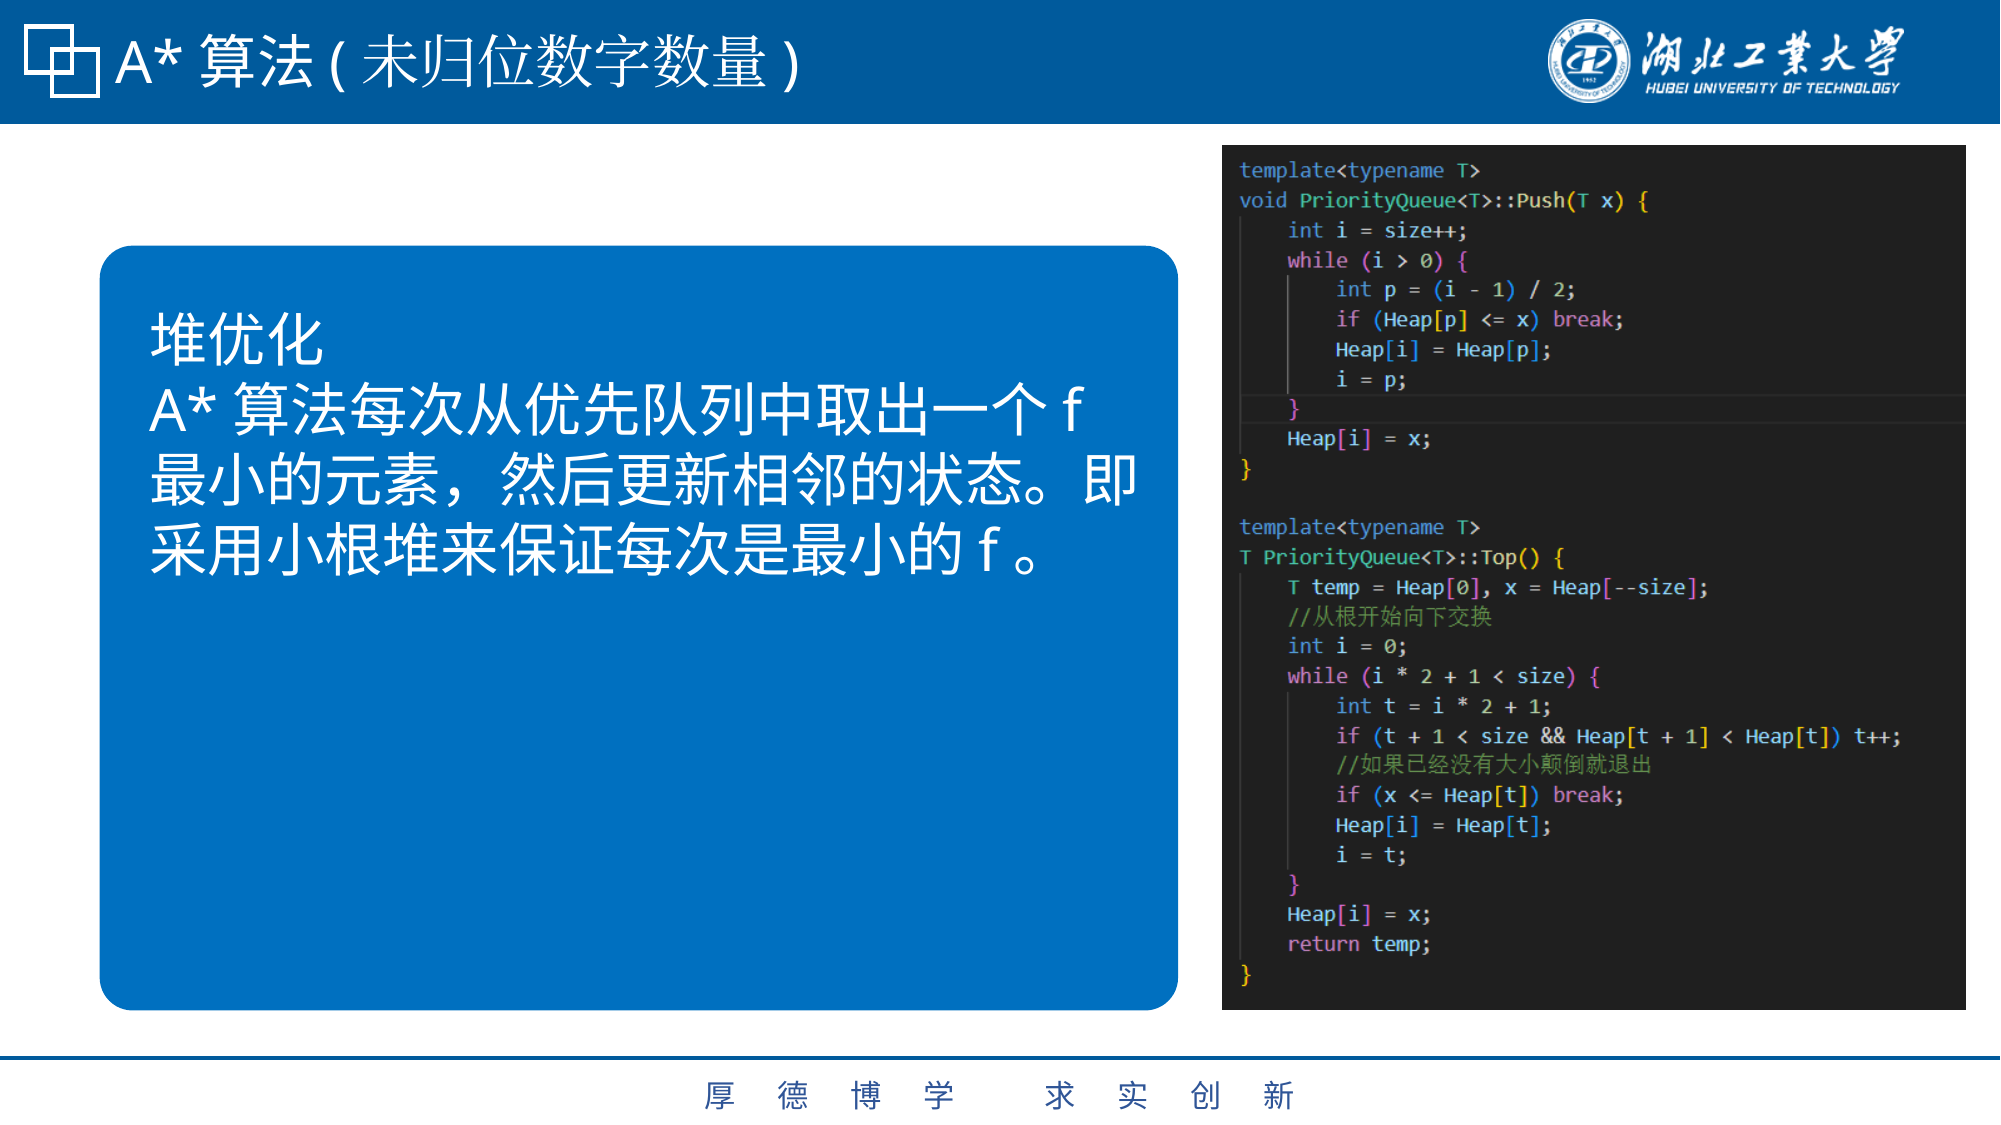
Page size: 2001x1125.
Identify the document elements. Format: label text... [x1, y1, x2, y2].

text_box [99, 245, 1179, 1011]
text_box [500, 535, 1222, 596]
picture [1222, 145, 1966, 1010]
picture [1548, 19, 1904, 103]
text_box 堆优化 A*算法每次从优先队列中取出一个f最小的元素，然后更新相邻的状态。即采用小根堆来保证每次是最小的f。 [134, 295, 1167, 830]
text_box A*算法(未归位数字数量) [100, 29, 1826, 100]
